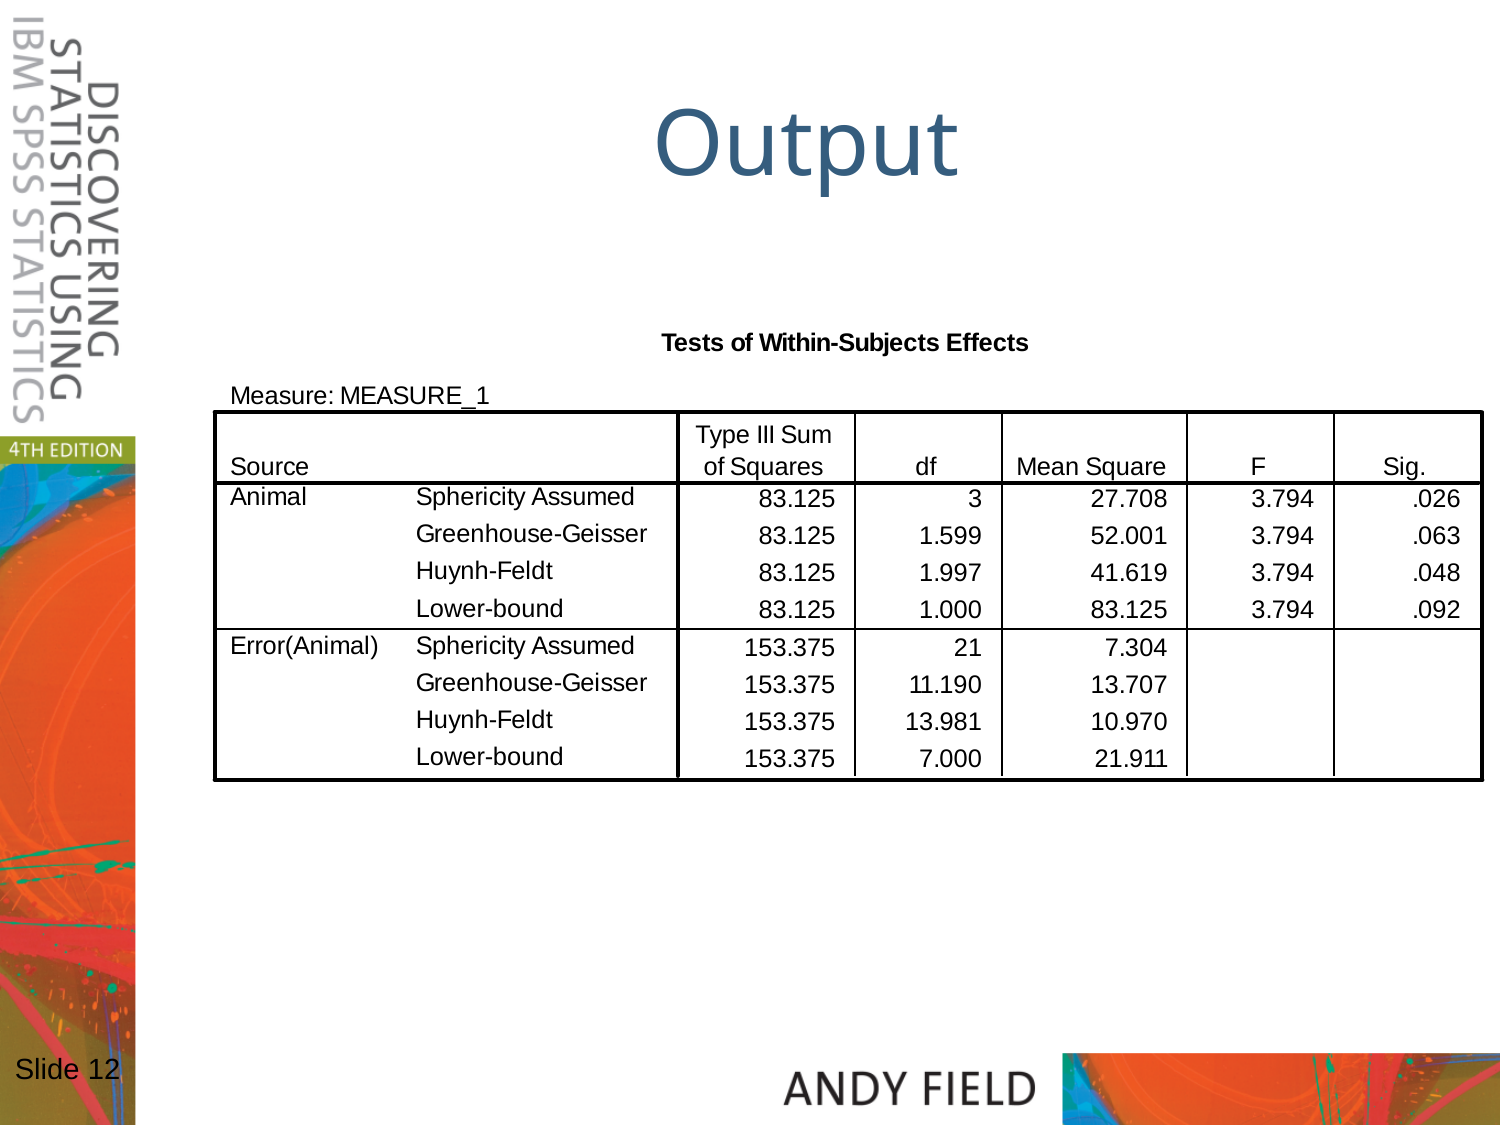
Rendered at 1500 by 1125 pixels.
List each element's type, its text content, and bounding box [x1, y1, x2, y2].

picture [194, 304, 1500, 798]
slide_number Slide 12 [0, 1042, 141, 1103]
title Output [187, 45, 1425, 233]
